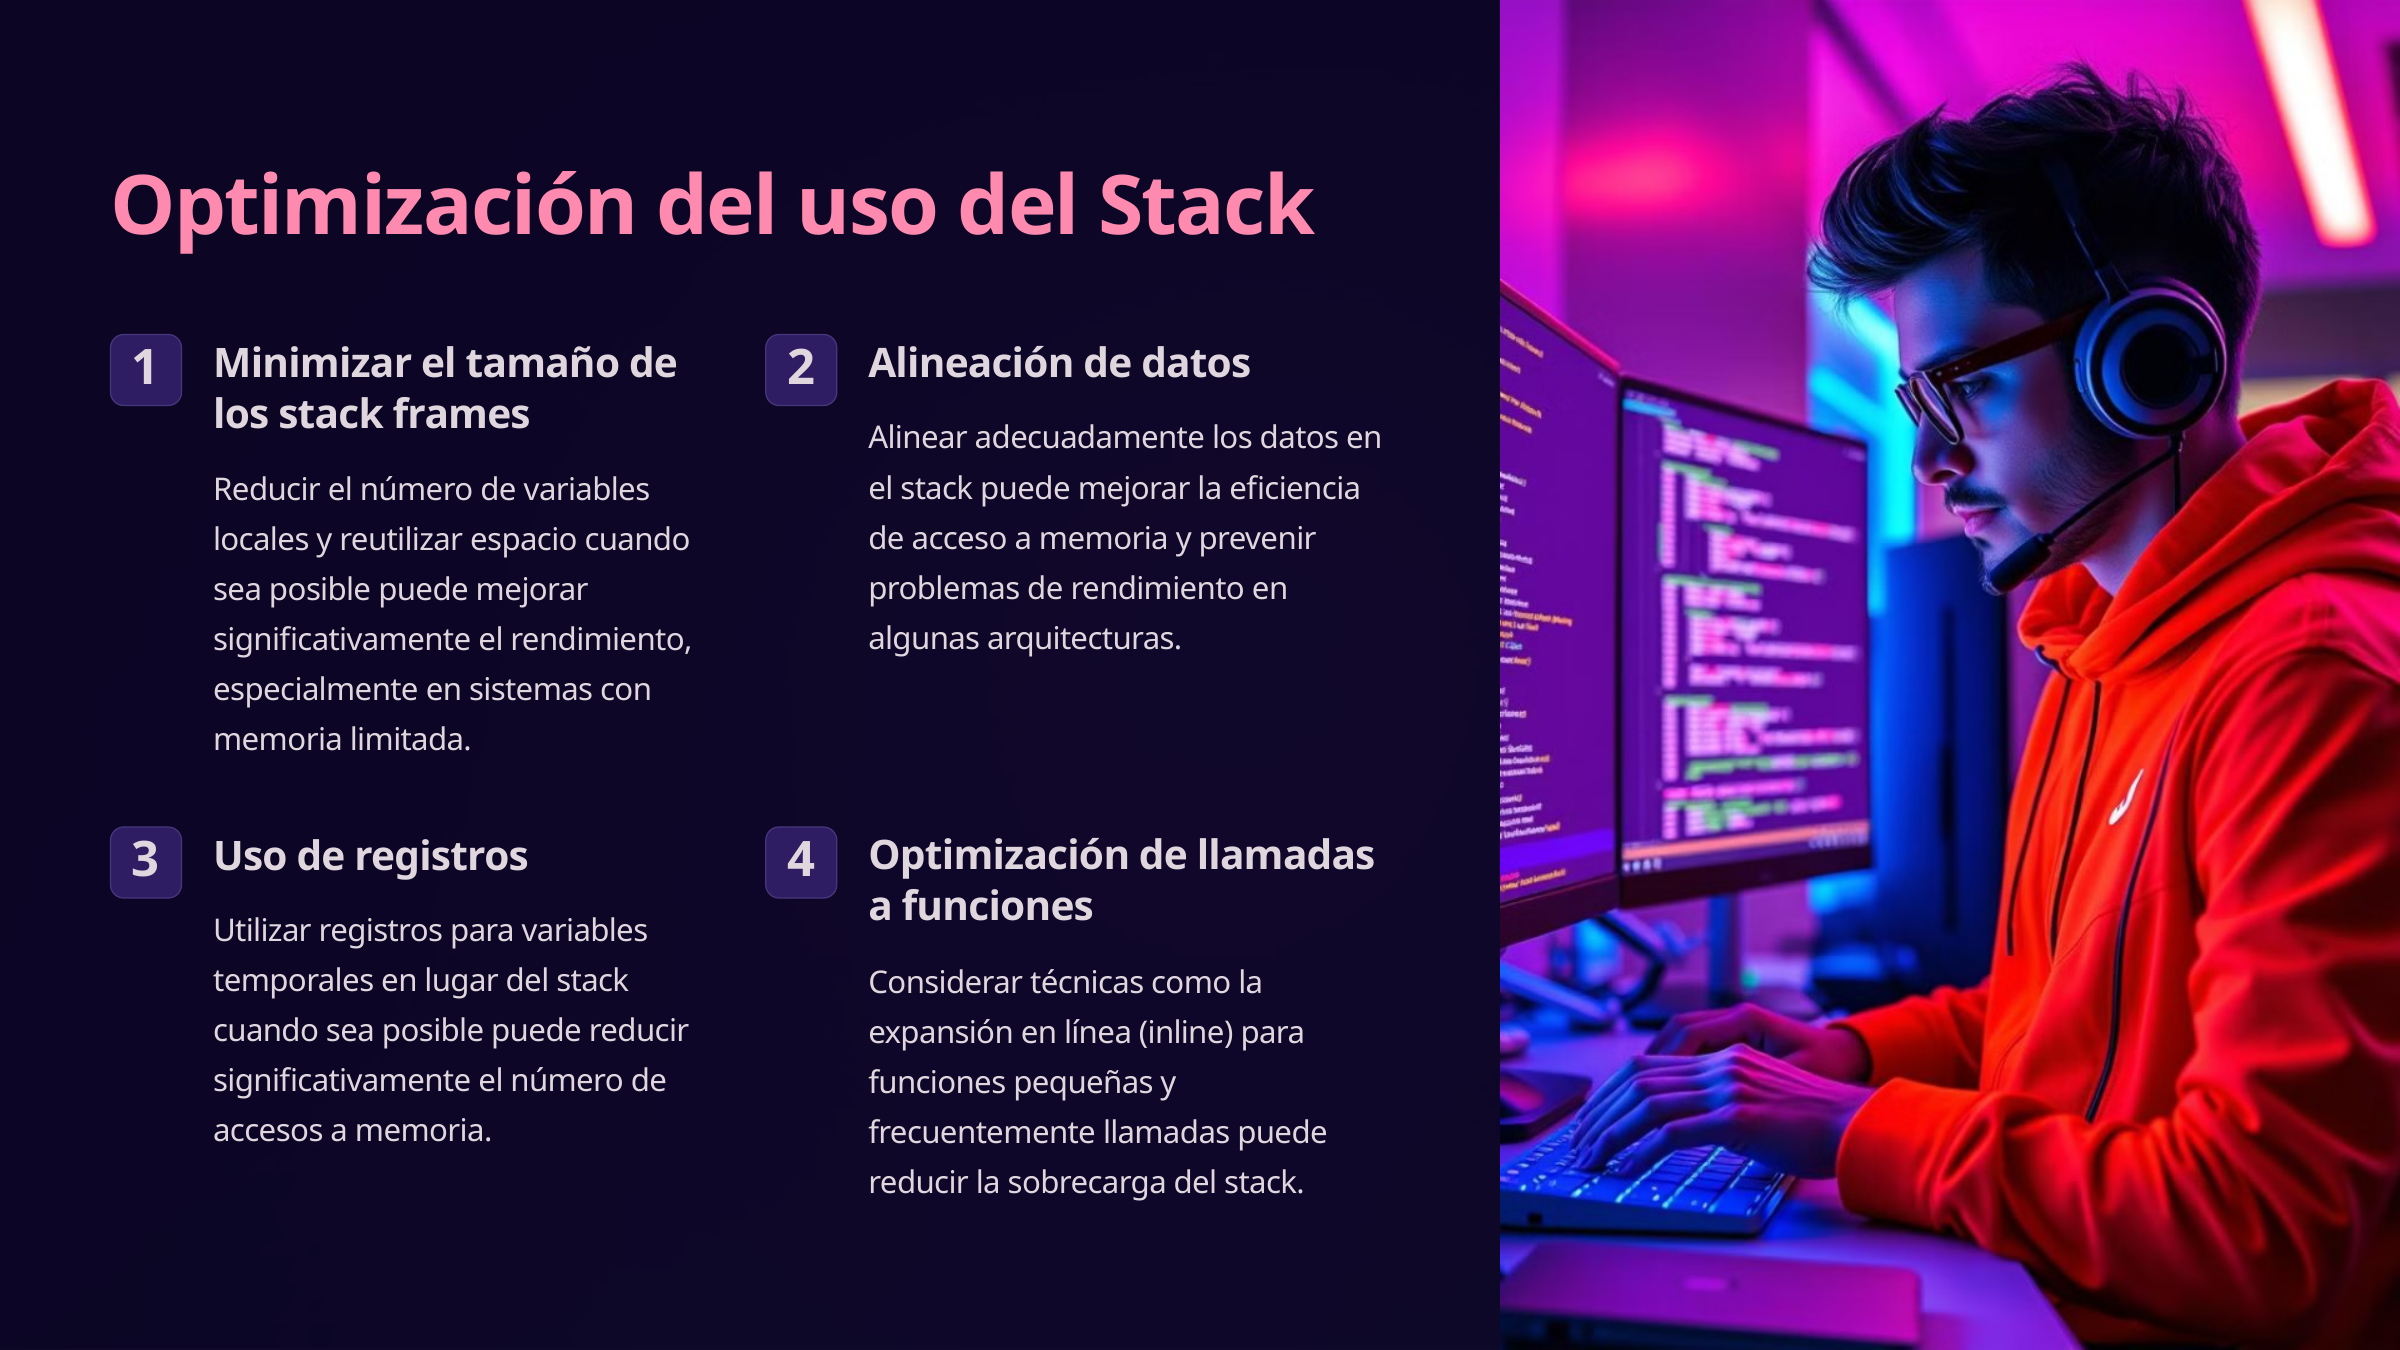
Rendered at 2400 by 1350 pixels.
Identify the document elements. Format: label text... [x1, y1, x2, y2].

text_box Optimización de llamadas a funciones [868, 826, 1390, 931]
text_box Reducir el número de variables locales y reutilizar espacio cuando sea posible puede mejorar significativamente el rendimiento, especialmente en sistemas con memoria limitada. [213, 456, 735, 760]
text_box 2 [787, 345, 815, 395]
text_box [110, 334, 182, 406]
text_box [110, 826, 182, 899]
text_box Alinear adecuadamente los datos en el stack puede mejorar la eficiencia de acceso a memoria y prevenir problemas de rendimiento en algunas arquitecturas. [868, 405, 1390, 658]
text_box Minimizar el tamaño de los stack frames [213, 334, 735, 438]
picture [1499, 0, 2400, 1350]
text_box 4 [788, 837, 815, 888]
text_box Optimización del uso del Stack [110, 148, 1229, 252]
text_box Utilizar registros para variables temporales en lugar del stack cuando sea posible puede reducir significativamente el número de accesos a memoria. [213, 897, 735, 1151]
text_box [765, 334, 837, 406]
text_box Alineación de datos [868, 334, 1283, 387]
text_box Uso de registros [213, 827, 628, 879]
text_box 1 [135, 345, 157, 395]
text_box Considerar técnicas como la expansión en línea (inline) para funciones pequeñas y frecuentemente llamadas puede reducir la sobrecarga del stack. [868, 949, 1390, 1202]
text_box 3 [132, 837, 160, 888]
text_box [765, 826, 837, 899]
